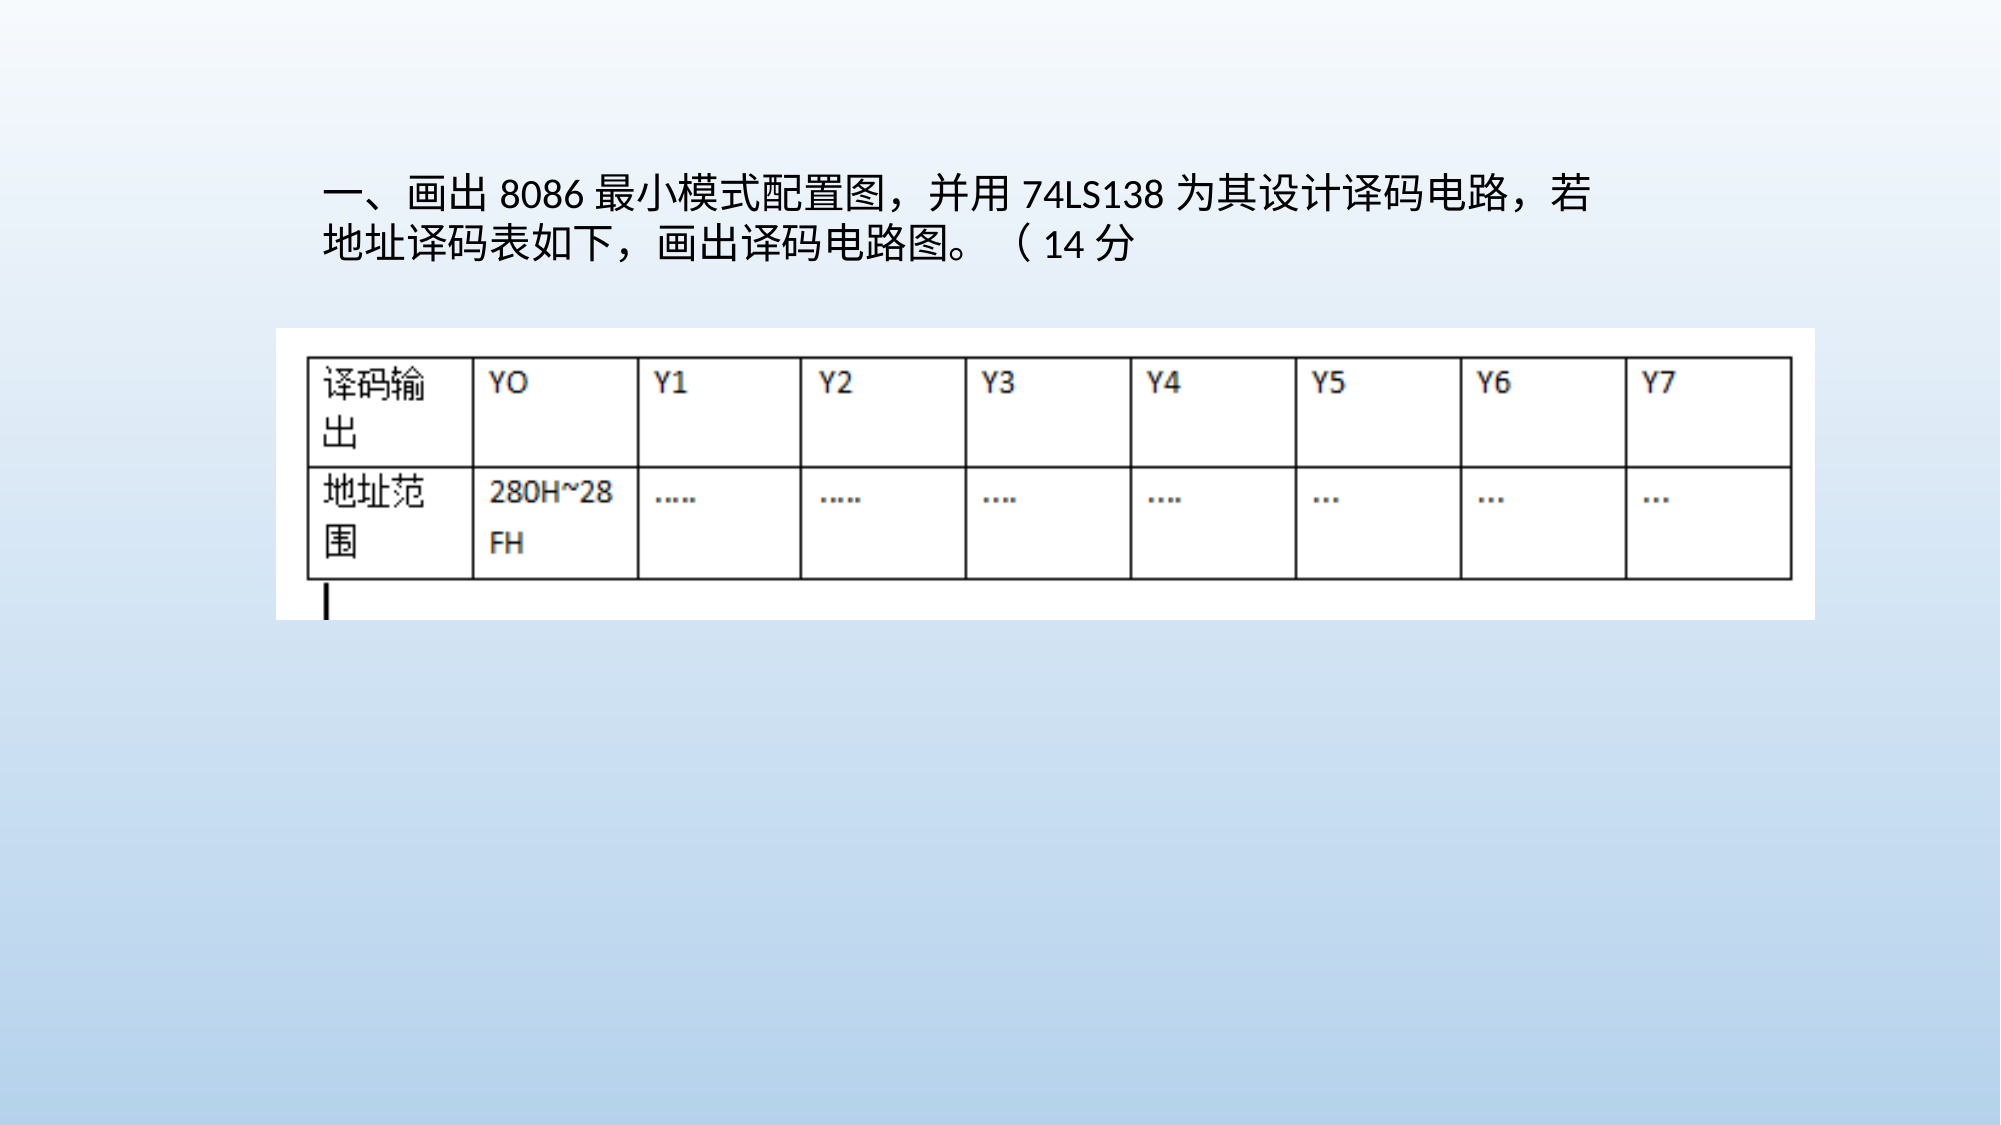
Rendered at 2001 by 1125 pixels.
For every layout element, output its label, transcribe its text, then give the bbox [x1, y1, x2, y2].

text_box 一、画出8086最小模式配置图，并用74LS138为其设计译码电路，若地址译码表如下，画出译码电路图。（14分 [307, 159, 1617, 275]
picture [276, 328, 1815, 620]
